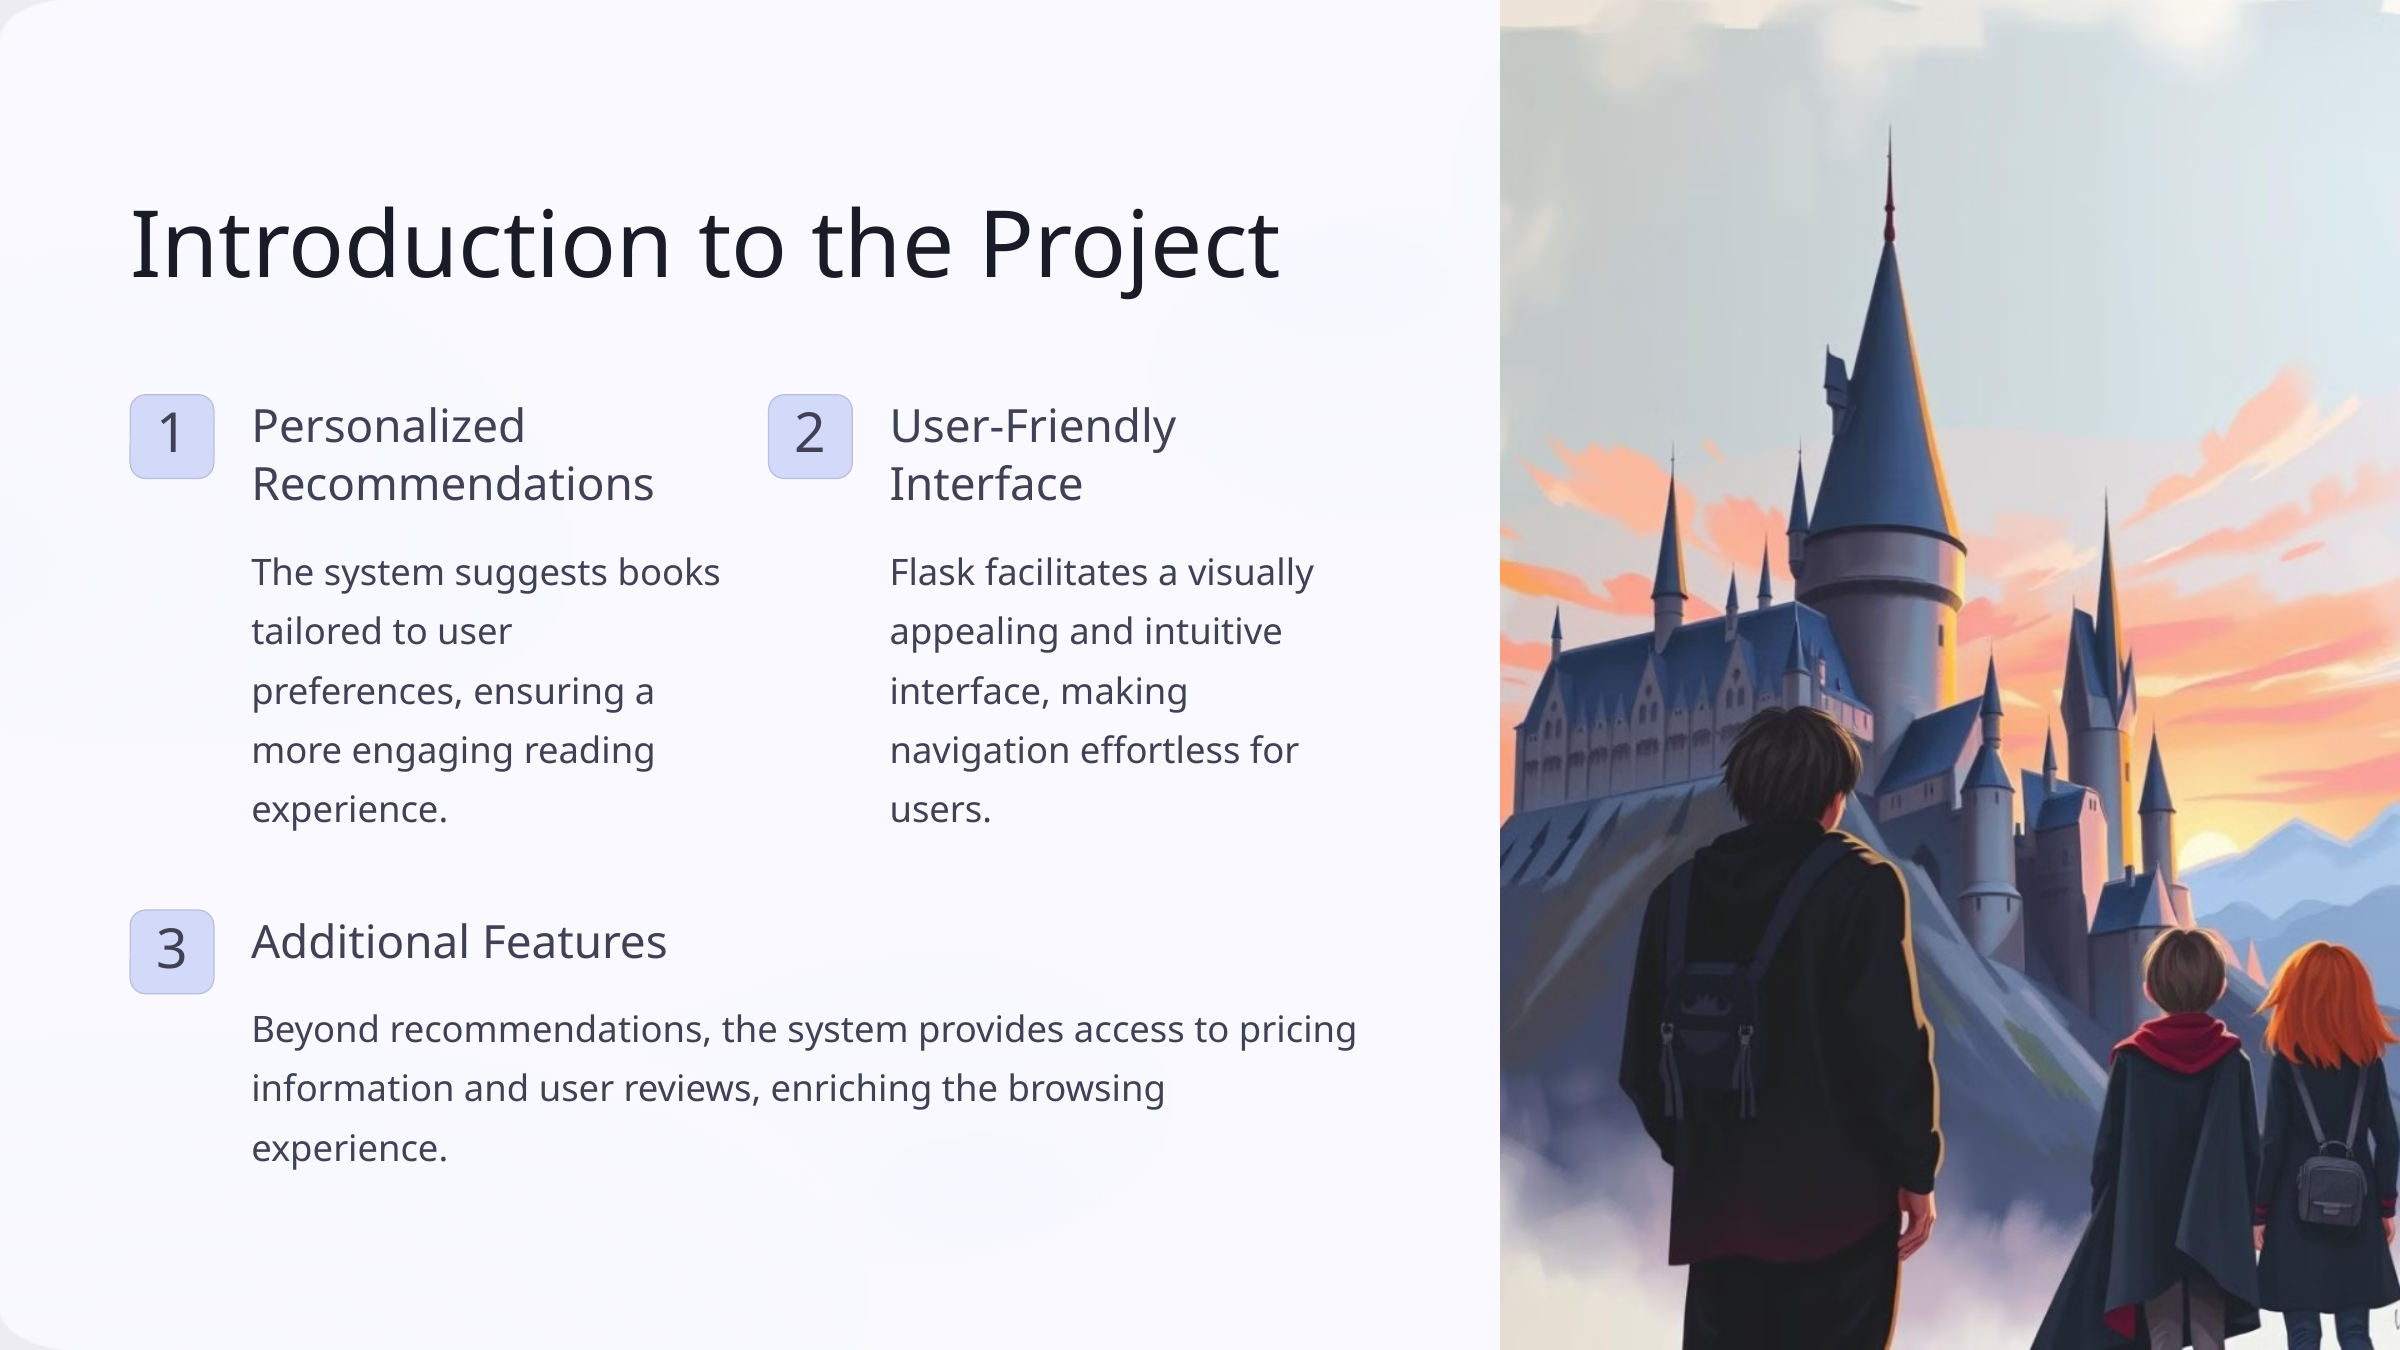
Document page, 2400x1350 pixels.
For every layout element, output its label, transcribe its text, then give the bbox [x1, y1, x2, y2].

text_box Flask facilitates a visually appealing and intuitive interface, making navigation effortless for users. [889, 533, 1370, 831]
text_box [768, 394, 853, 479]
text_box Beyond recommendations, the system provides access to pricing information and user reviews, enriching the browsing experience. [251, 990, 1370, 1169]
text_box 1 [163, 408, 181, 465]
text_box Introduction to the Project [130, 180, 1261, 298]
text_box The system suggests books tailored to user preferences, ensuring a more engaging reading experience. [251, 533, 732, 831]
text_box 3 [156, 924, 188, 980]
text_box Additional Features [251, 910, 717, 969]
text_box [130, 909, 214, 994]
text_box [130, 394, 214, 479]
picture [1499, 0, 2400, 1350]
text_box 2 [795, 408, 826, 465]
text_box Personalized Recommendations [251, 394, 732, 512]
text_box User-Friendly Interface [889, 394, 1370, 512]
